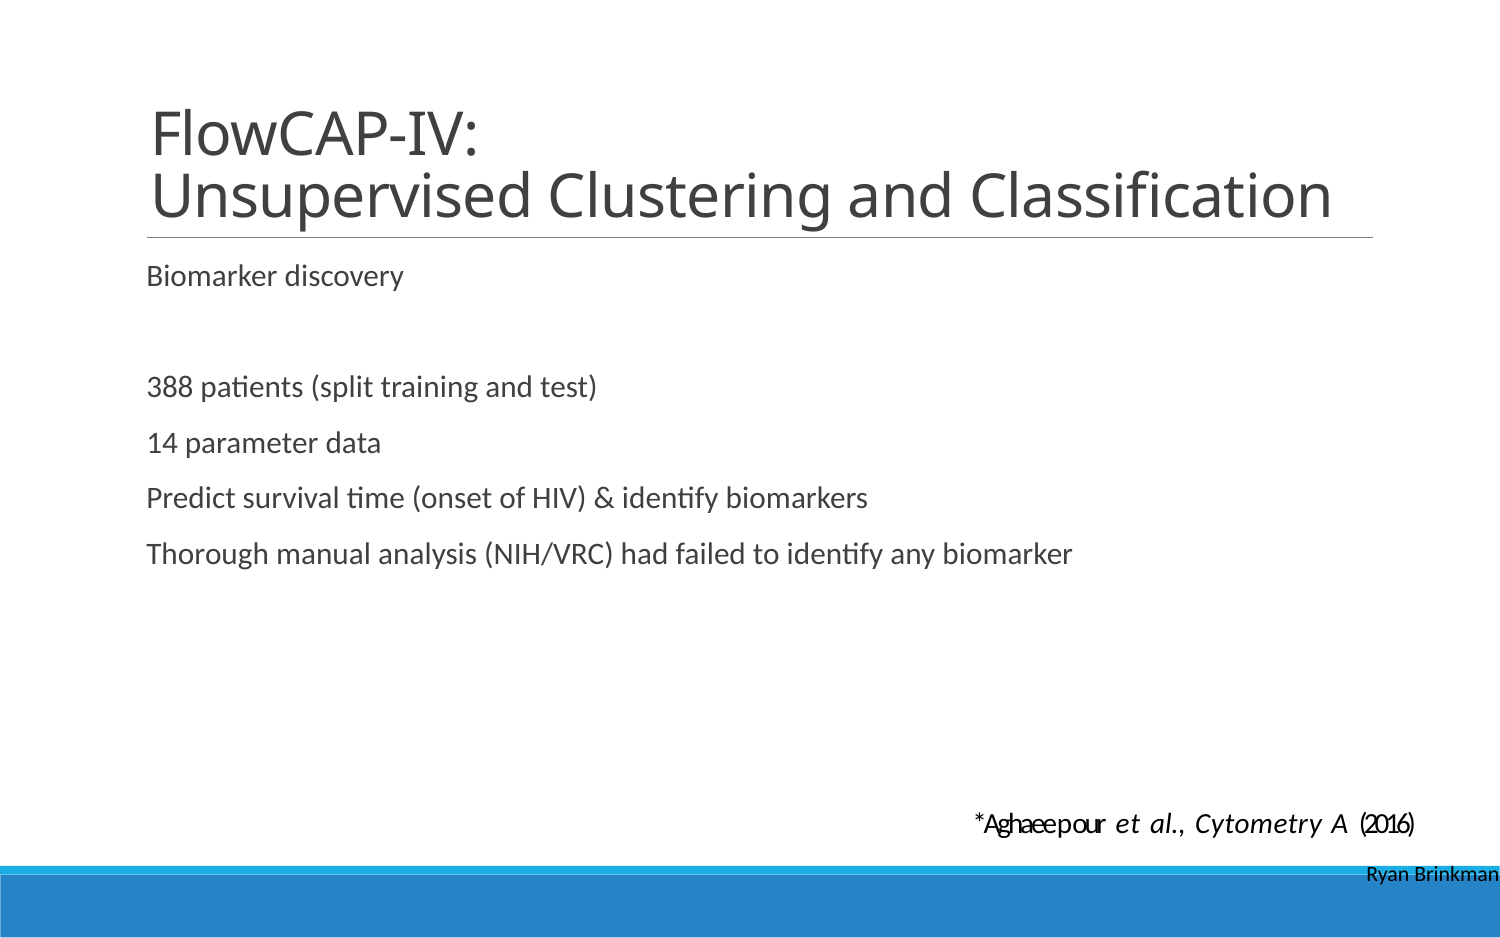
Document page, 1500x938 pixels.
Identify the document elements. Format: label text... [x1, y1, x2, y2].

title FlowCAP-IV: Unsupervised Clustering and Classification [135, 39, 1373, 238]
text_box Ryan Brinkman [1351, 852, 1500, 894]
list Biomarker discovery 388 patients (split training and test) 14 parameter data Predict survival time (onset of HIV) & identify biomarkers Thorough manual analysis (NIH/VRC) had failed to identify any biomarker [135, 252, 1373, 848]
text_box *Aghaeepour et al., Cytometry A (2016) [969, 804, 1500, 840]
